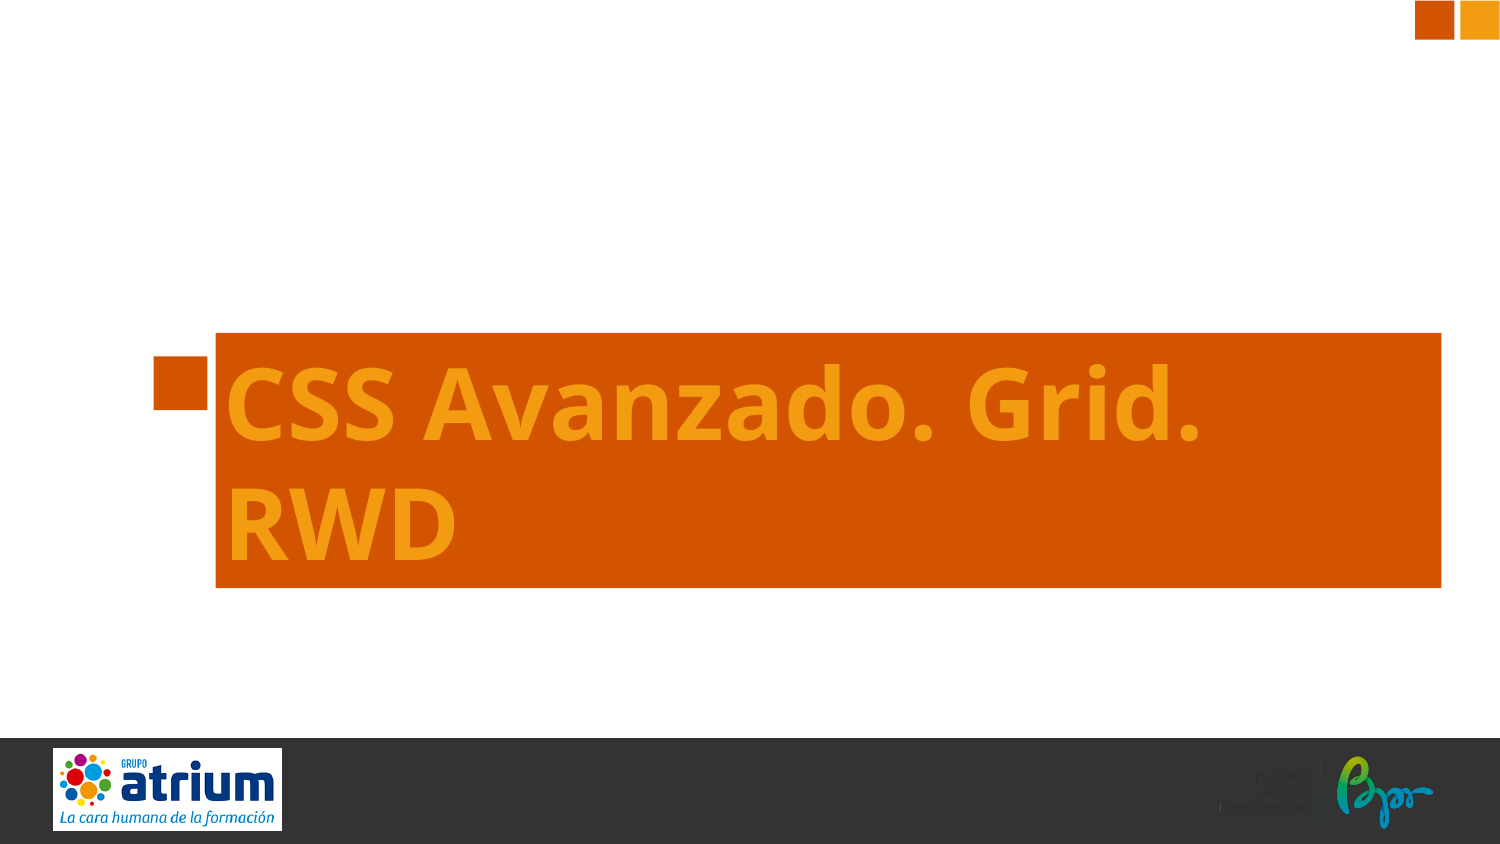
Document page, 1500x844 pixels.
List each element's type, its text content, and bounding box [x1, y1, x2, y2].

picture [53, 748, 282, 831]
picture [1211, 750, 1442, 836]
title CSS Avanzado. Grid. RWD [215, 332, 1442, 589]
